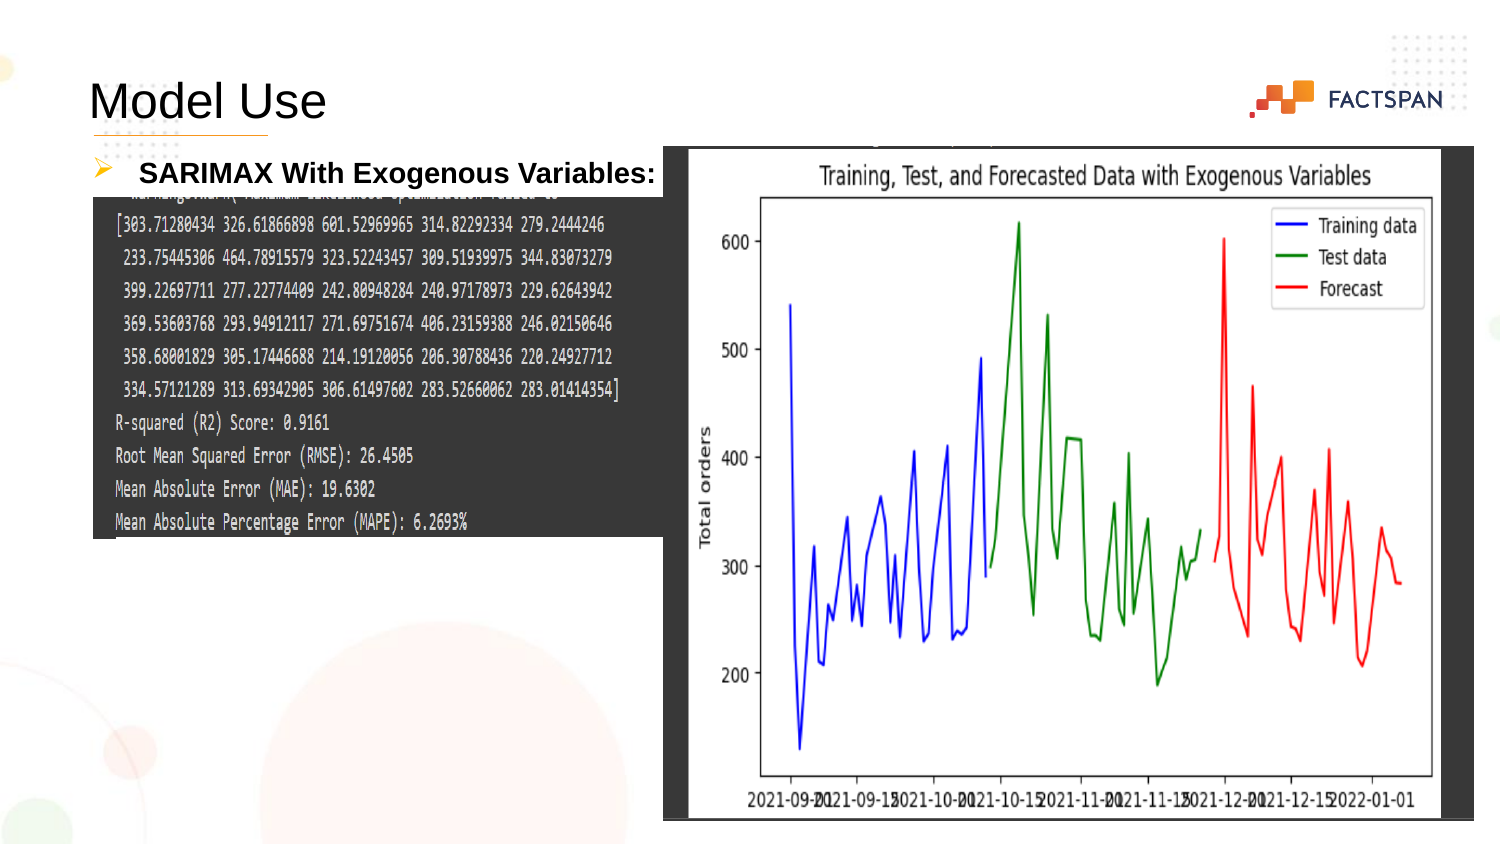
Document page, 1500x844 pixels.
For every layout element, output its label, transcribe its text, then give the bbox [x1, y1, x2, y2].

text_box Model Use [77, 63, 1074, 132]
picture [0, 0, 1500, 844]
text_box SARIMAX With Exogenous Variables: [77, 146, 662, 197]
